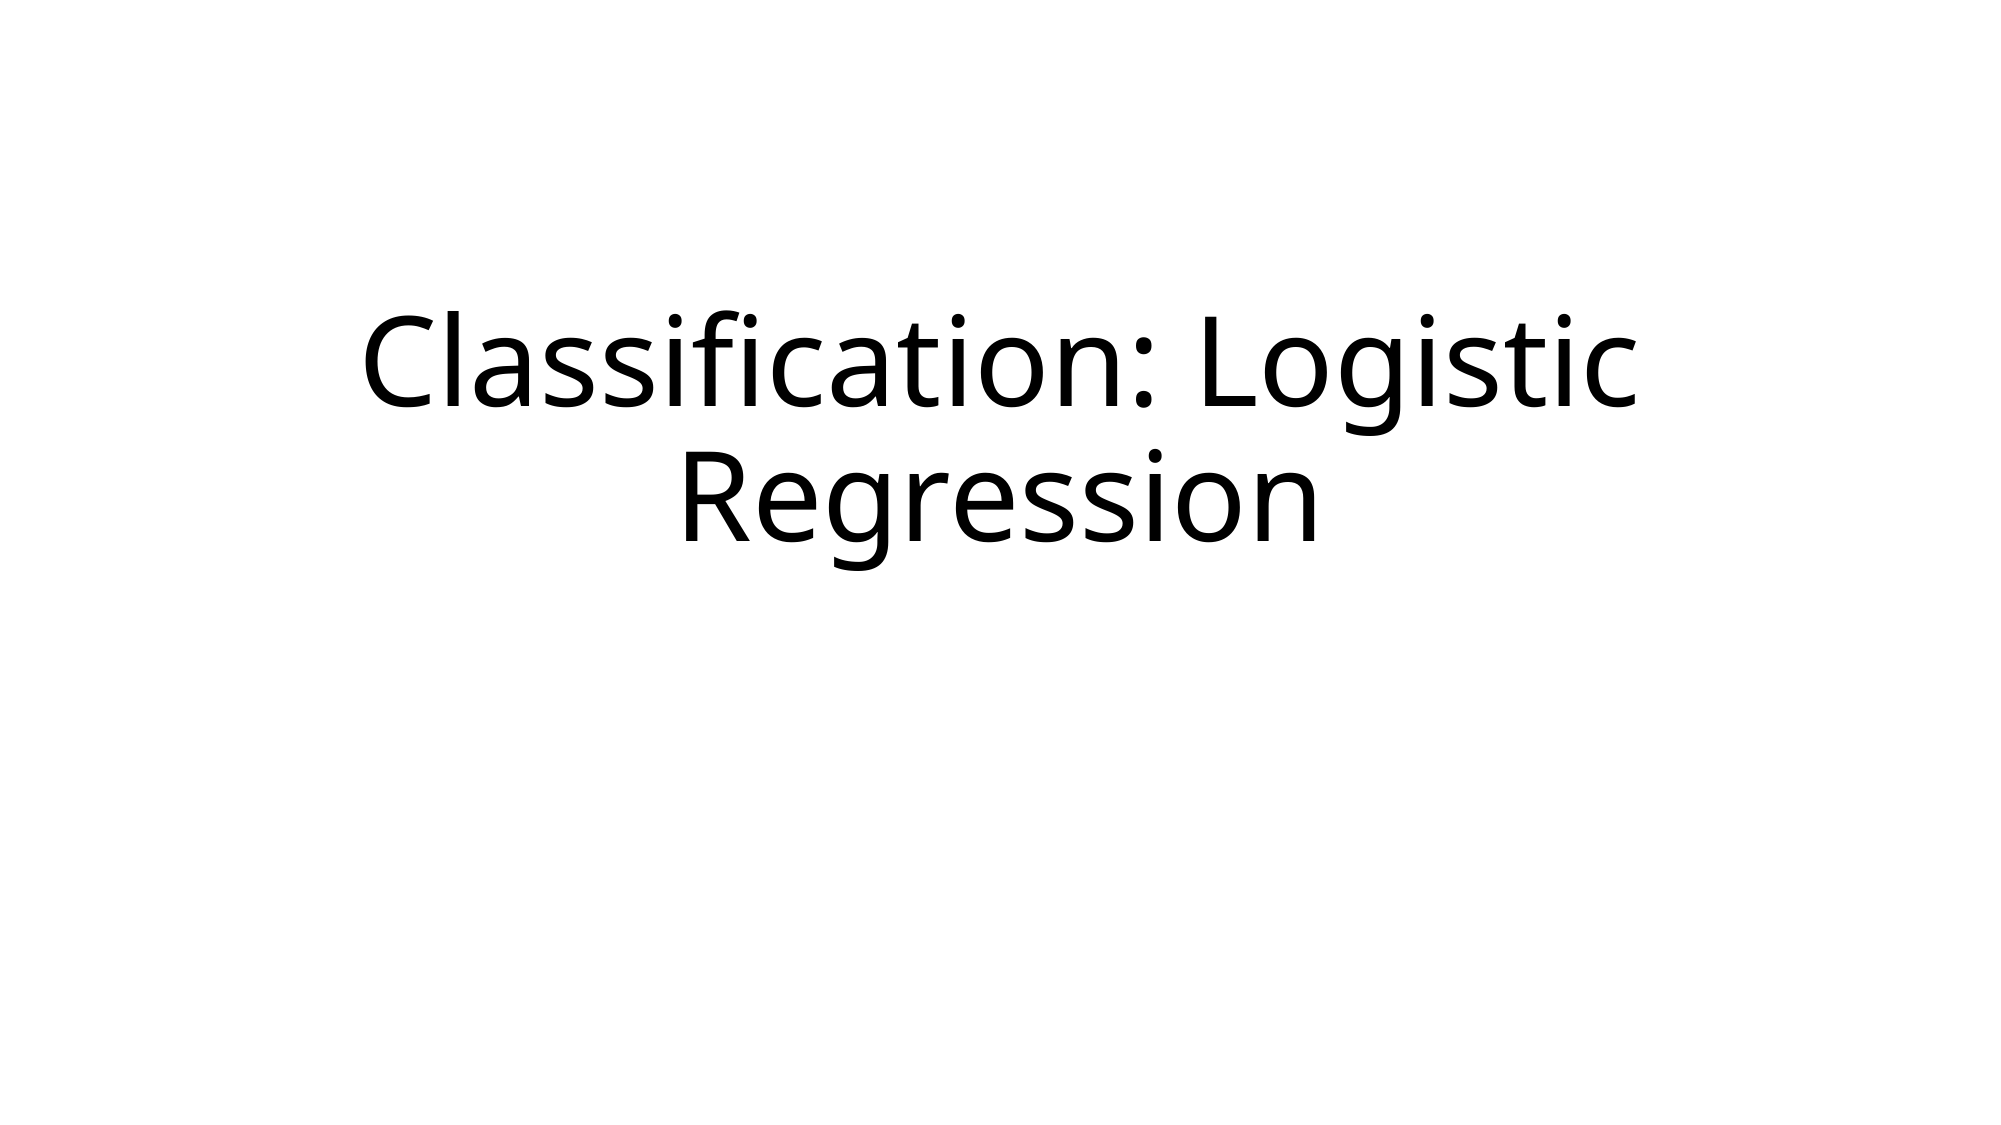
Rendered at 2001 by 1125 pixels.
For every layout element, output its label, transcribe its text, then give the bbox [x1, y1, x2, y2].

title Classification: Logistic Regression [249, 184, 1750, 576]
